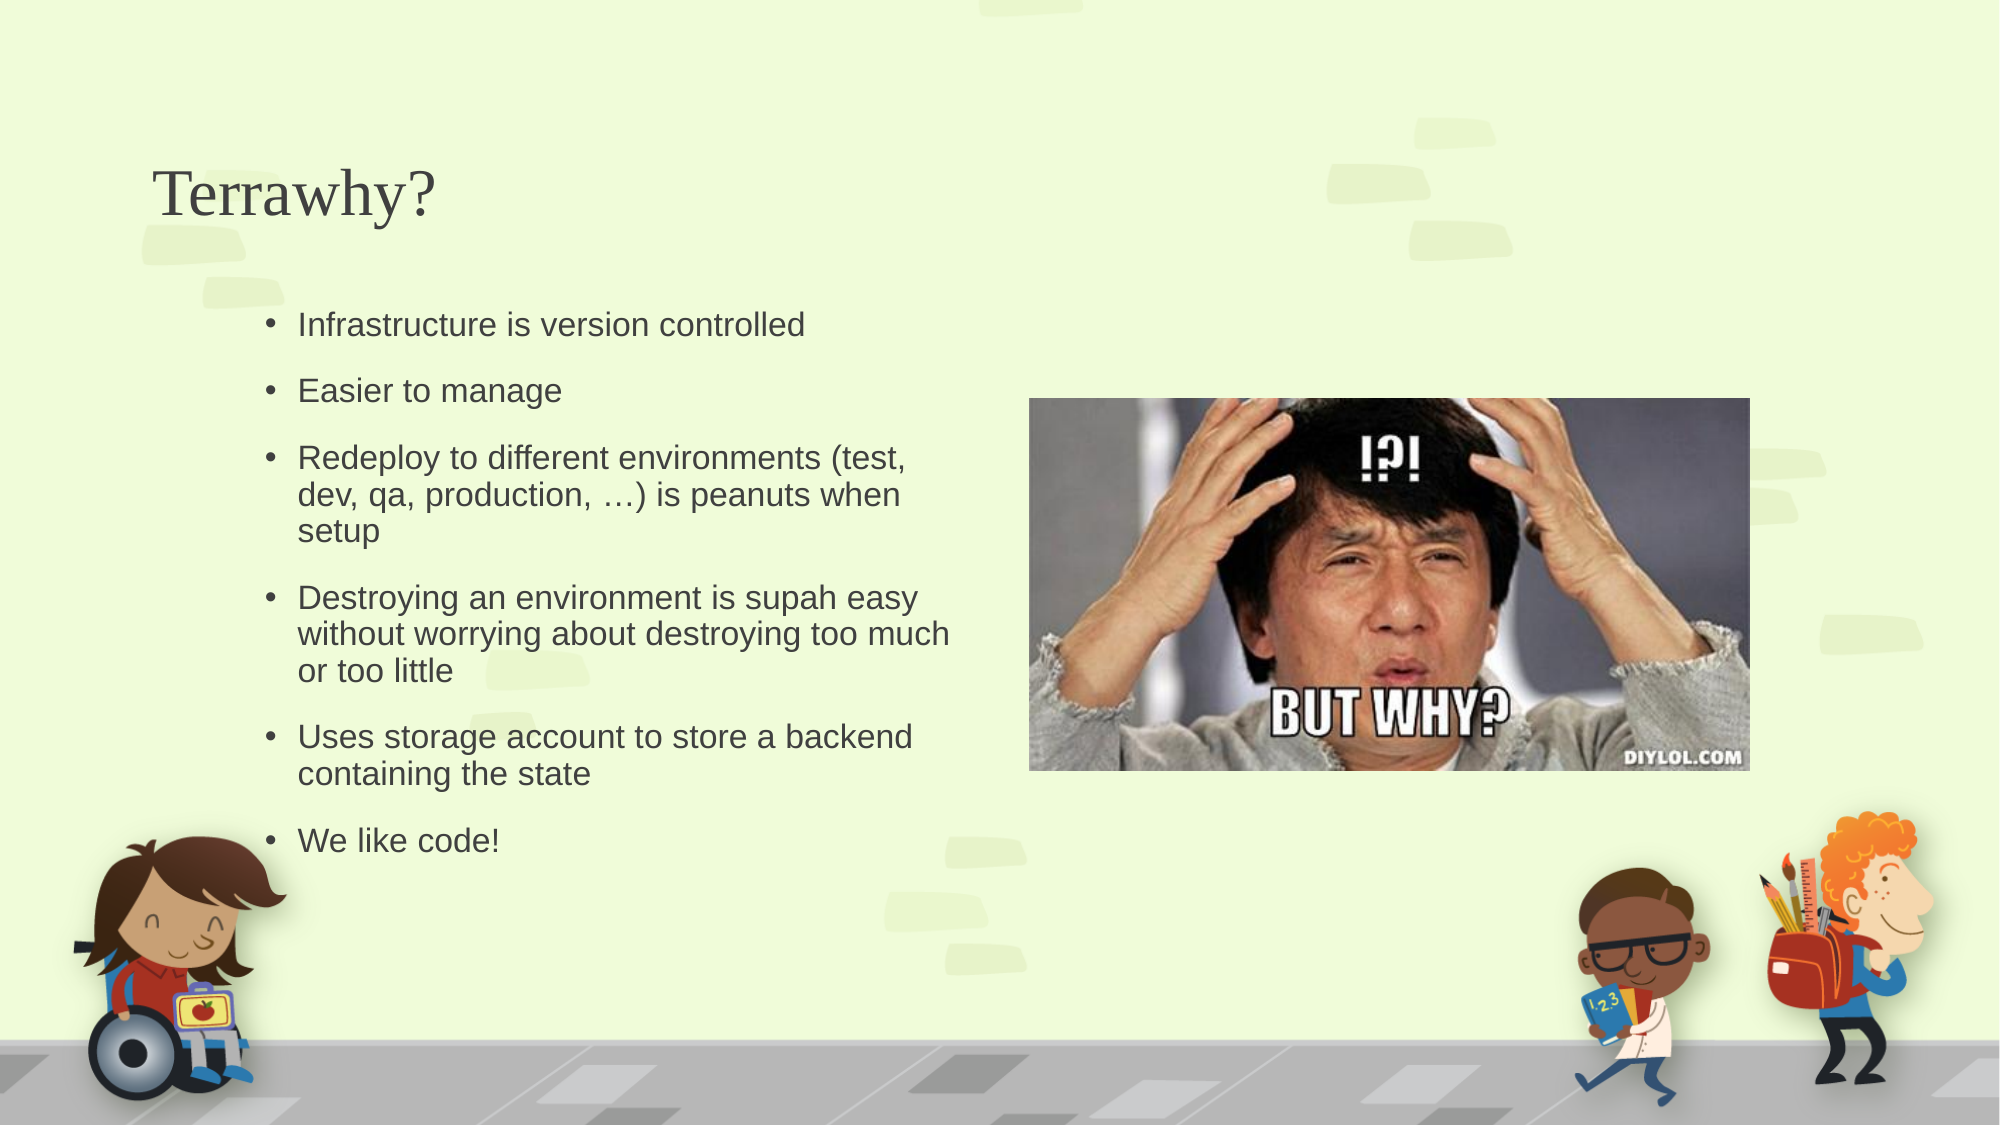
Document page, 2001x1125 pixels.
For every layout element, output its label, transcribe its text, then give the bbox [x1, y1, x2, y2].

list Infrastructure is version controlled Easier to manage Redeploy to different environments (test, dev, qa, production, …) is peanuts when setup Destroying an environment is supah easy without worrying about destroying too much or too little Uses storage account to store a backend containing the state We like code! [249, 299, 970, 870]
title Terrawhy? [137, 59, 1750, 238]
picture [0, 0, 2000, 1125]
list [1029, 398, 1750, 771]
